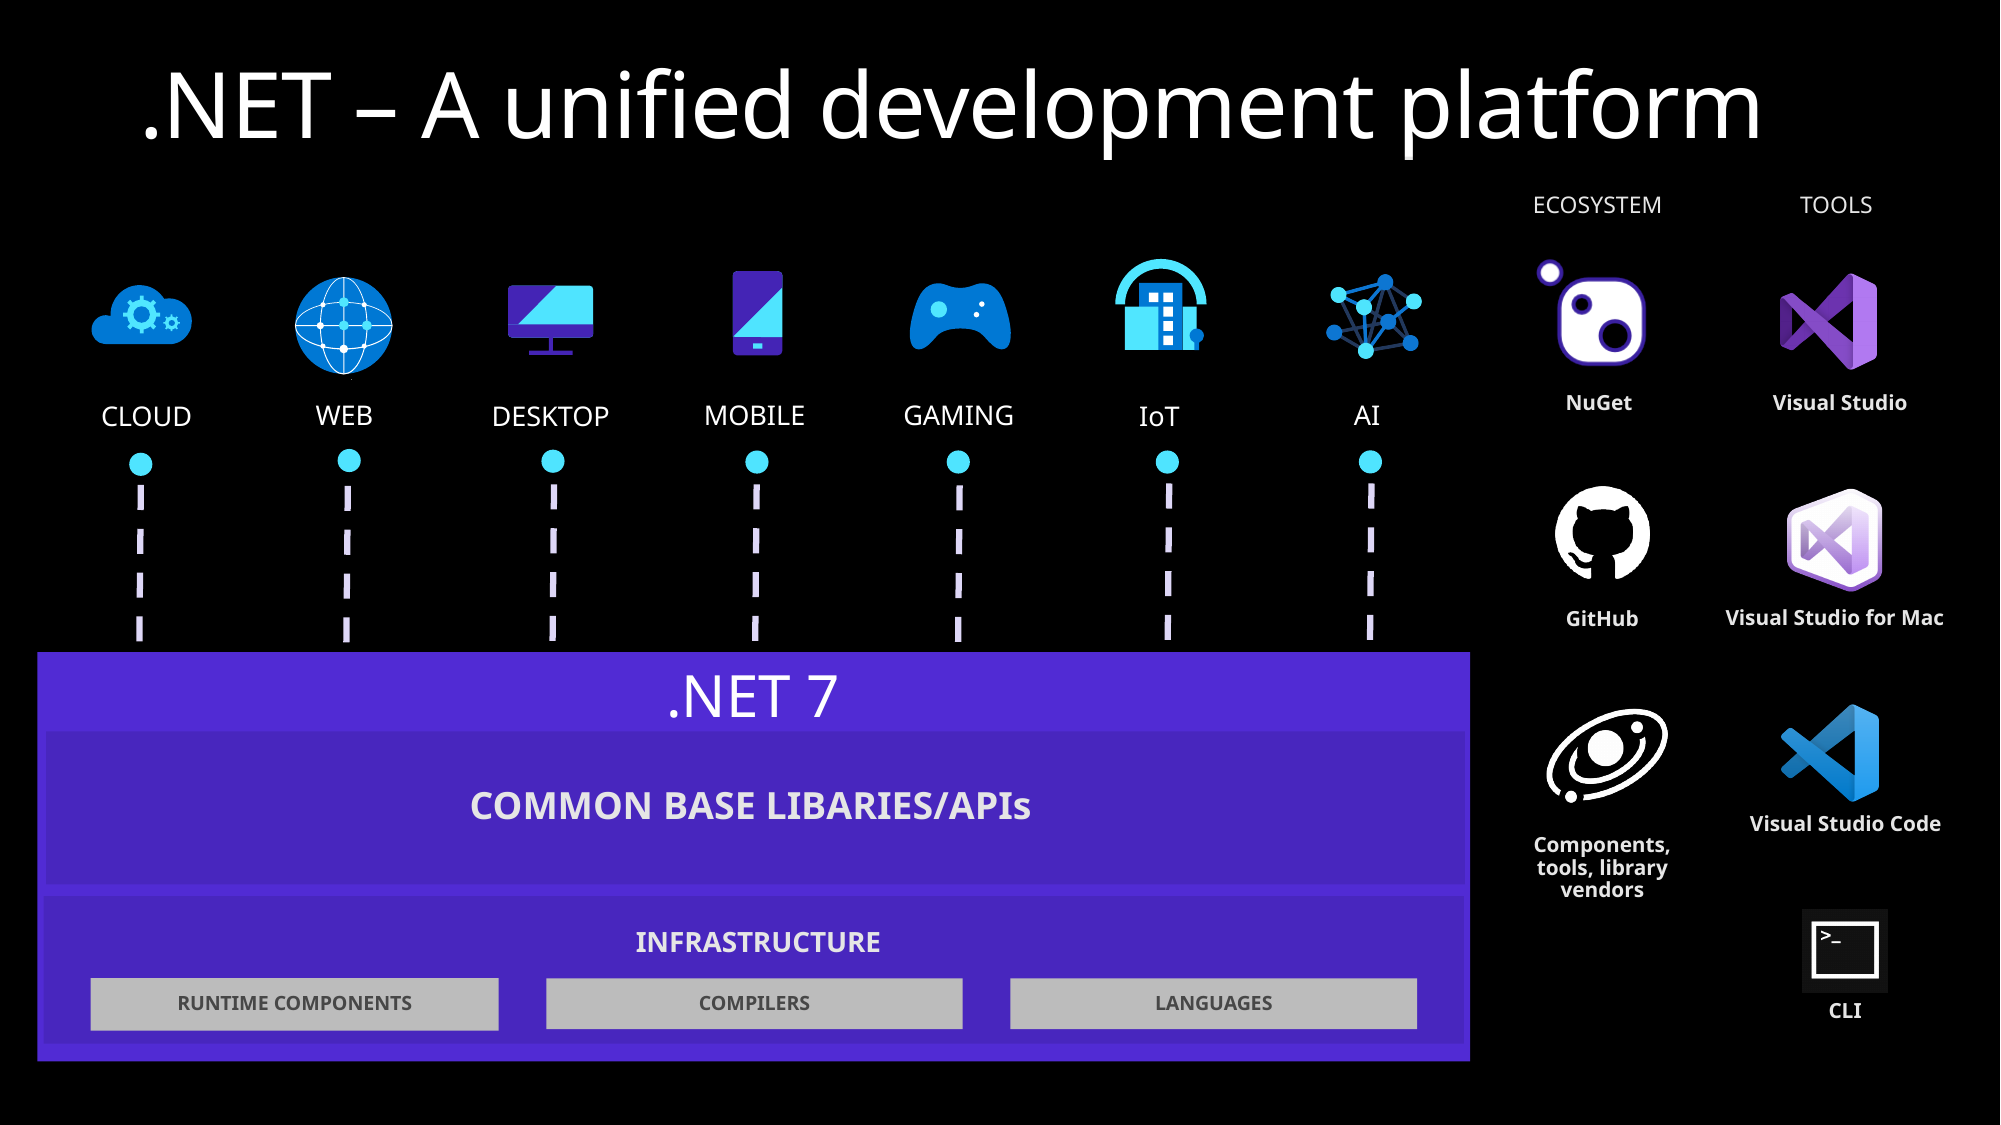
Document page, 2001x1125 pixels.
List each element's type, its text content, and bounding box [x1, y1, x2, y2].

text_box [37, 652, 1471, 1062]
text_box .NET – A unified development platform [139, 46, 1947, 157]
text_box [1402, 156, 1793, 934]
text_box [129, 448, 1382, 476]
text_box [43, 240, 1402, 581]
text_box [1641, 156, 2000, 1078]
